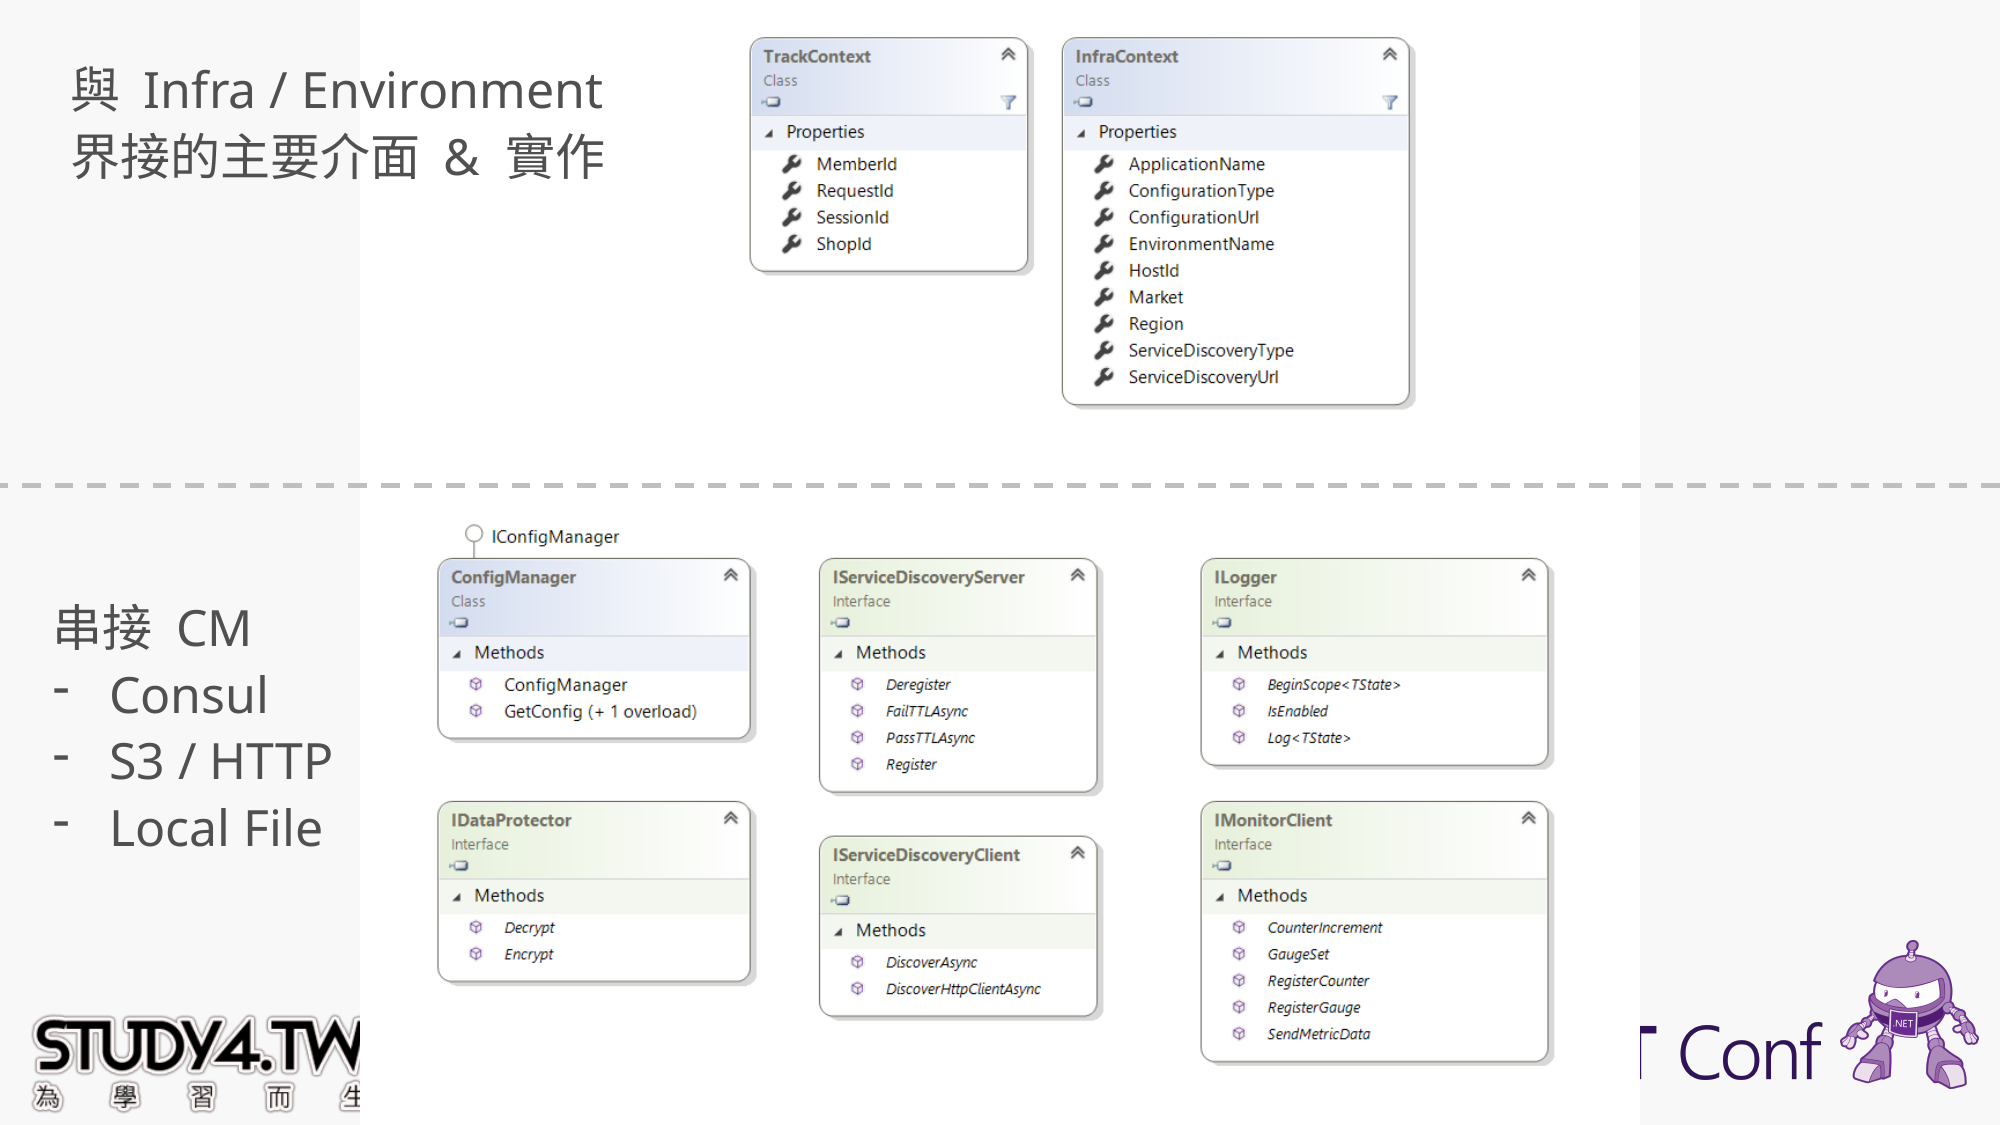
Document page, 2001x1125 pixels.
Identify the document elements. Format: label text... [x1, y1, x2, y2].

picture [359, 0, 1641, 485]
picture [1840, 940, 1979, 1089]
picture [21, 486, 1837, 1125]
text_box 與 Infra / Environment 界接的主要介面 & 實作 [40, 41, 359, 211]
text_box 串接 CM Consul S3 / HTTP Local File [22, 579, 359, 881]
